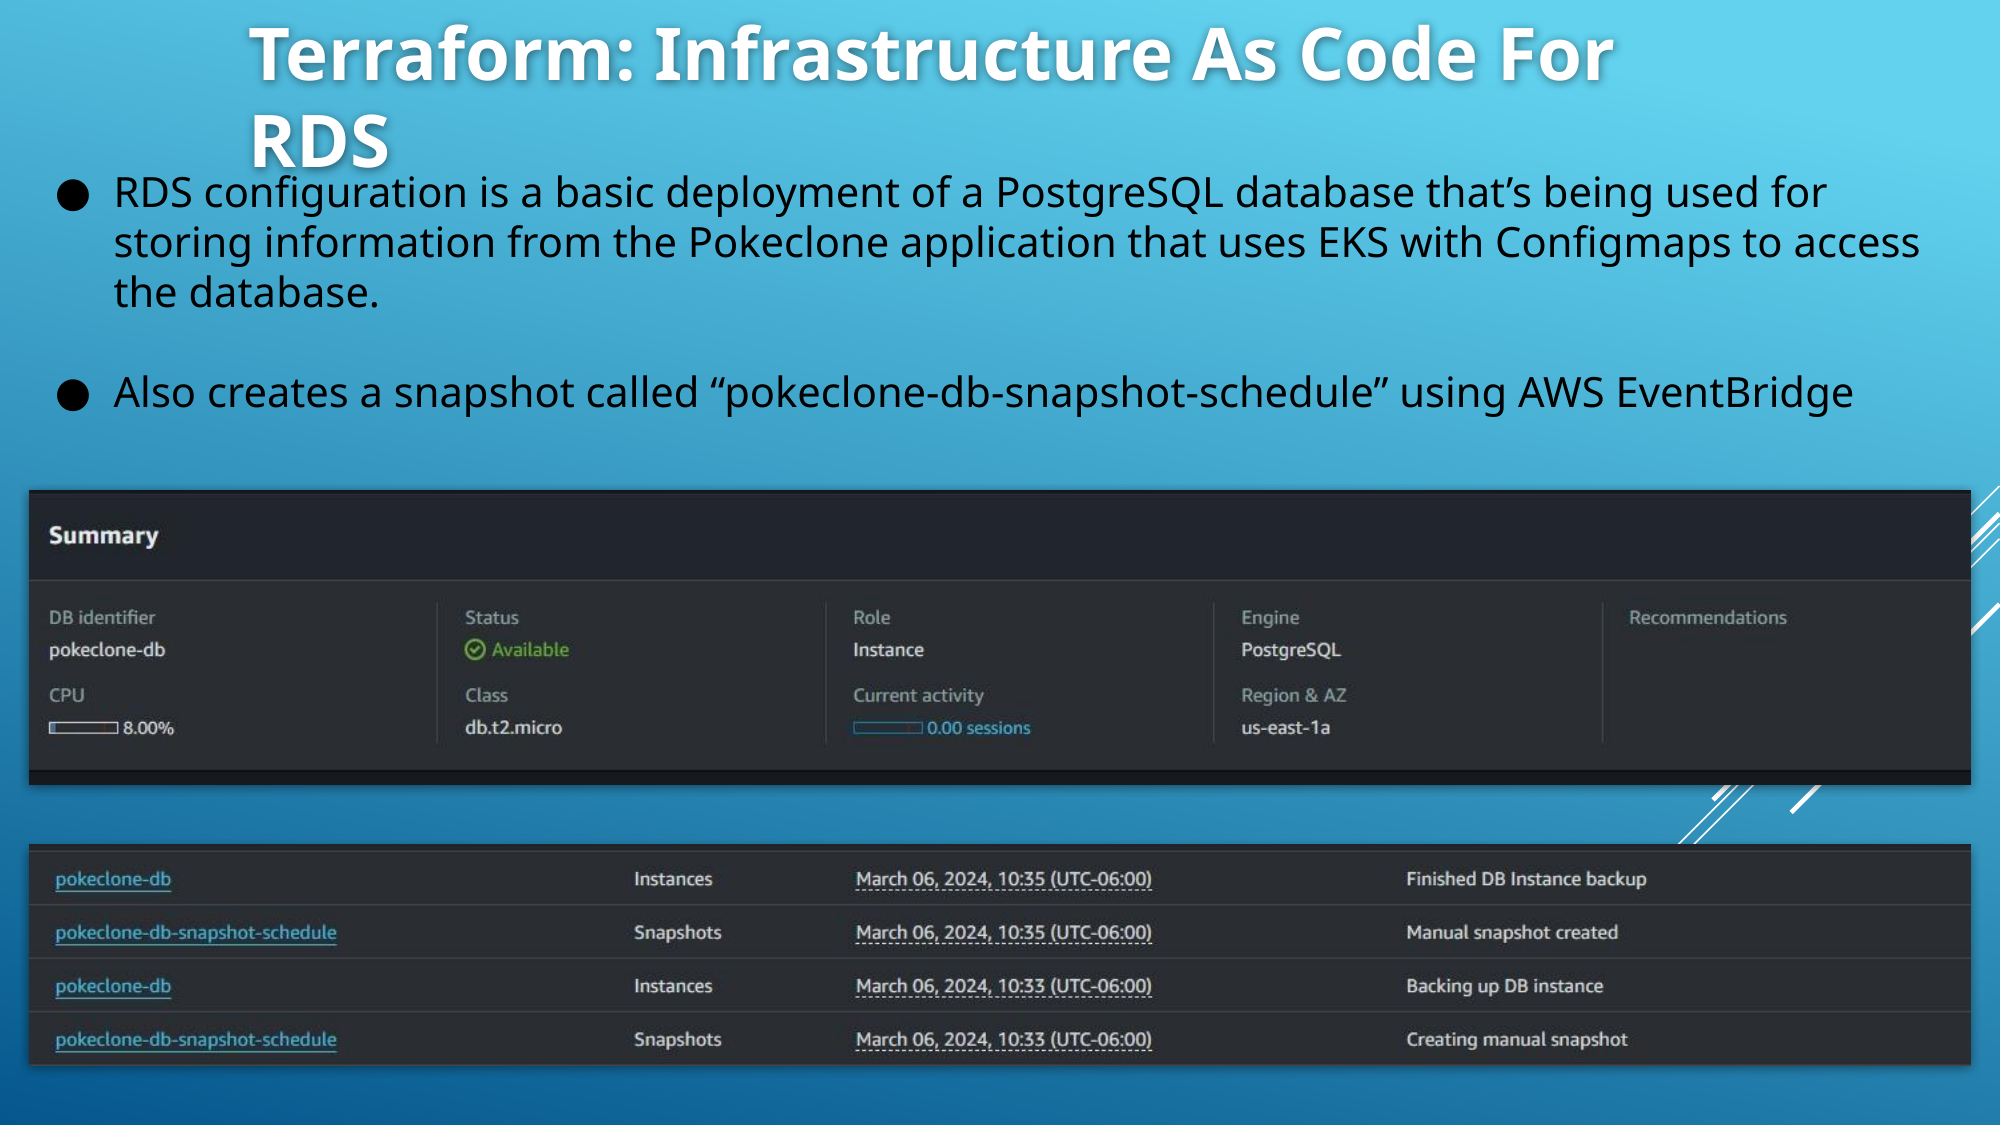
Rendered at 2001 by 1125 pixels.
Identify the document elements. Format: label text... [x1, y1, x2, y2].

picture [29, 490, 1971, 785]
text_box RDS configuration is a basic deployment of a PostgreSQL database that’s being used for storing information from the Pokeclone application that uses EKS with Configmaps to access the database. Also creates a snapshot called “pokeclone-db-snapshot-schedule” using AWS EventBridge [23, 150, 1965, 506]
title Terraform: Infrastructure As Code For RDS [234, 0, 1634, 150]
picture [29, 844, 1971, 1066]
